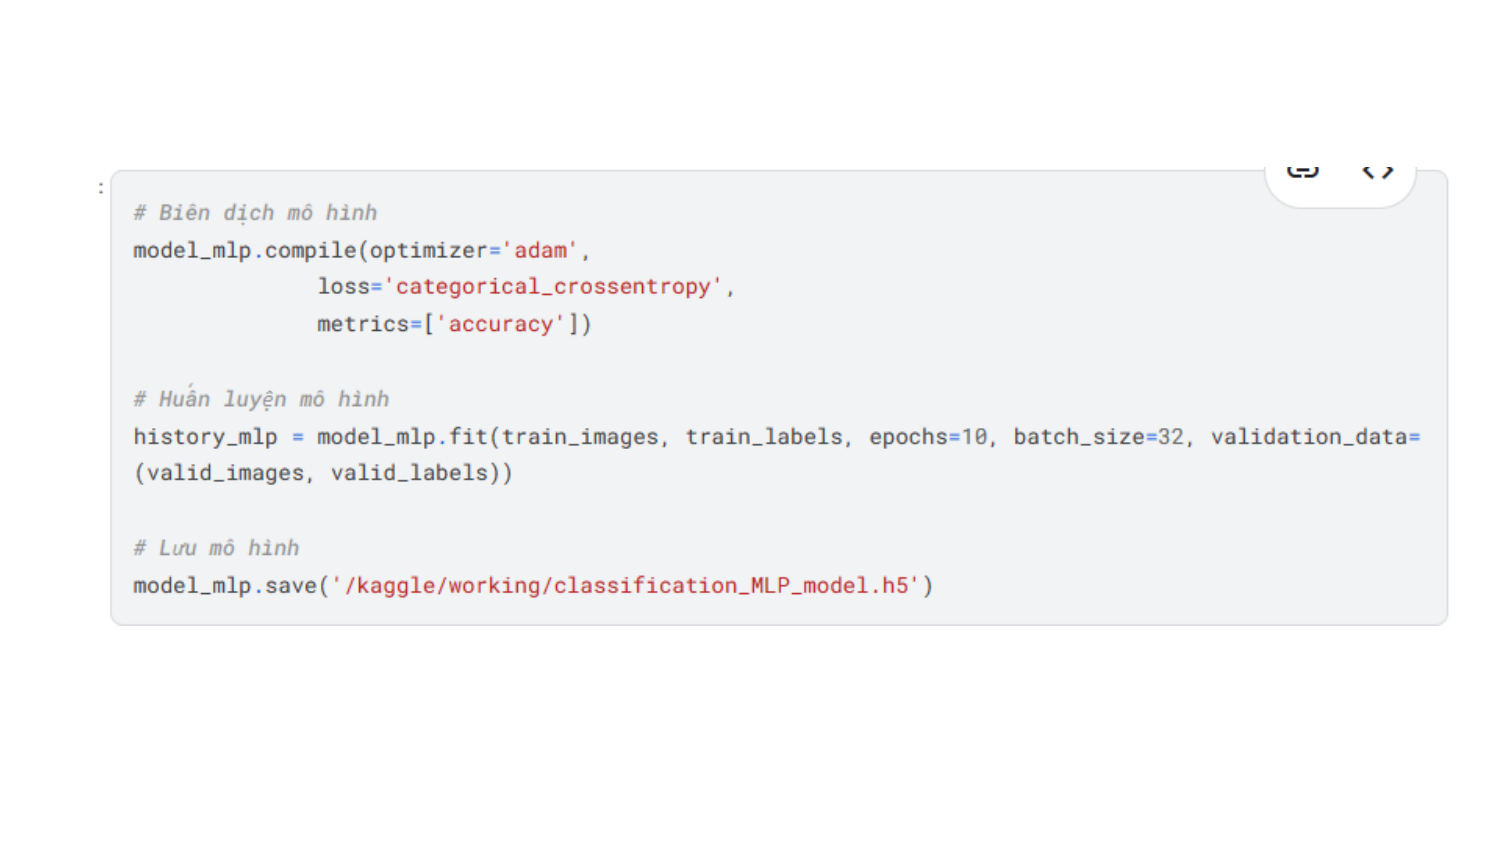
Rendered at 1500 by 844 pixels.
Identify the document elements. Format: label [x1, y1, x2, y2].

picture [97, 167, 1458, 626]
